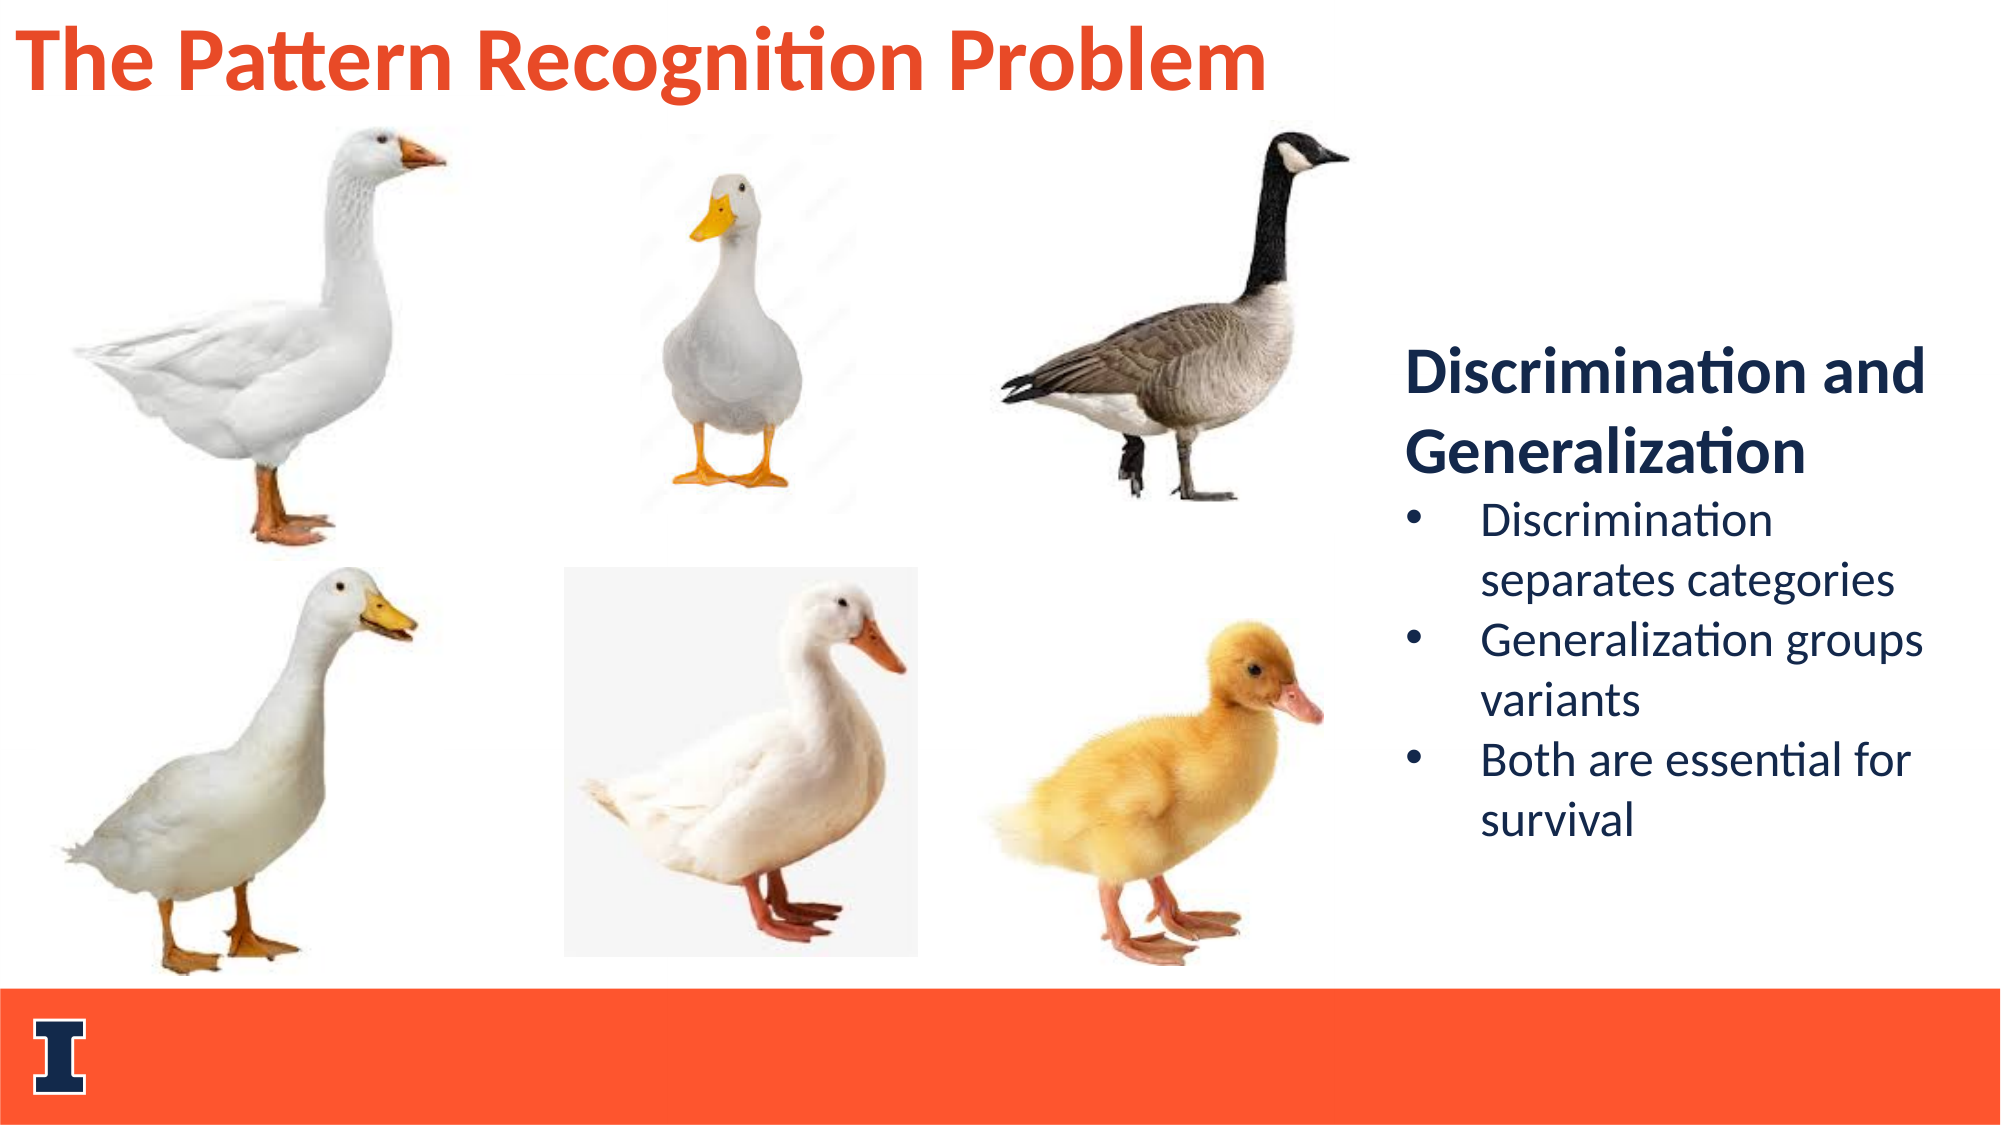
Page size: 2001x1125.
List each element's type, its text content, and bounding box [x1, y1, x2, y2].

text_box The Pattern Recognition Problem [0, 0, 1884, 121]
text_box Discrimination and Generalization Discrimination separates categories Generalization groups variants Both are essential for survival [1390, 319, 1964, 854]
picture [0, 0, 2001, 1125]
